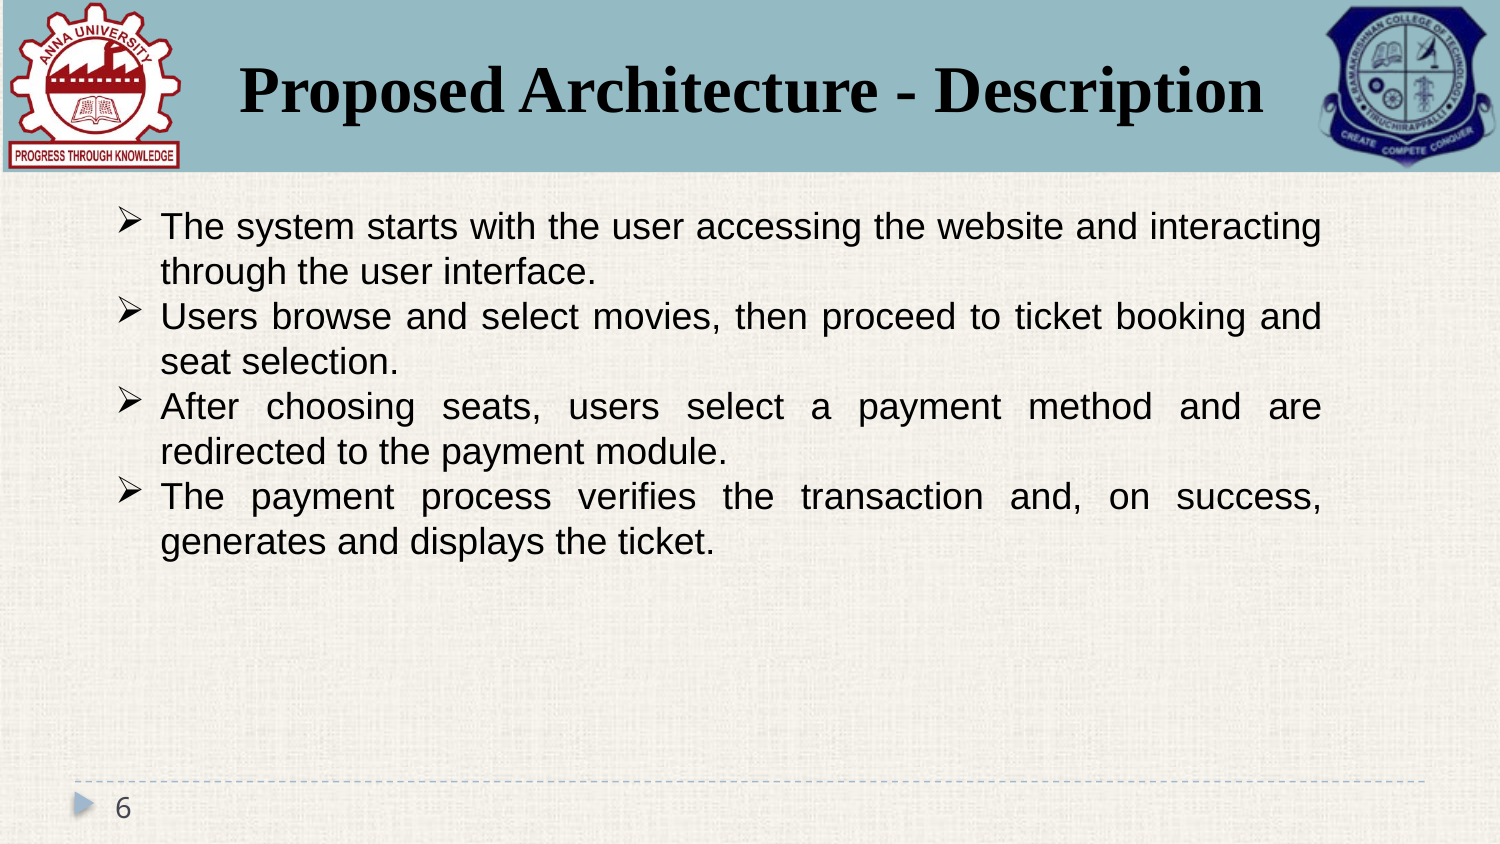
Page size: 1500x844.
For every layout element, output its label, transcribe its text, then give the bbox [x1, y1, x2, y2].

title Proposed Architecture - Description [2, 0, 1500, 137]
picture [5, 1, 182, 170]
slide_number 6 [100, 782, 426, 827]
picture [1315, 1, 1500, 176]
list The system starts with the user accessing the website and interacting through the user interface. Users browse and select movies, then proceed to ticket booking and seat selection. After choosing seats, users select a payment method and are redirected to the payment module. The payment process verifies the transaction and, on success, generates and displays the ticket. [100, 137, 1338, 627]
